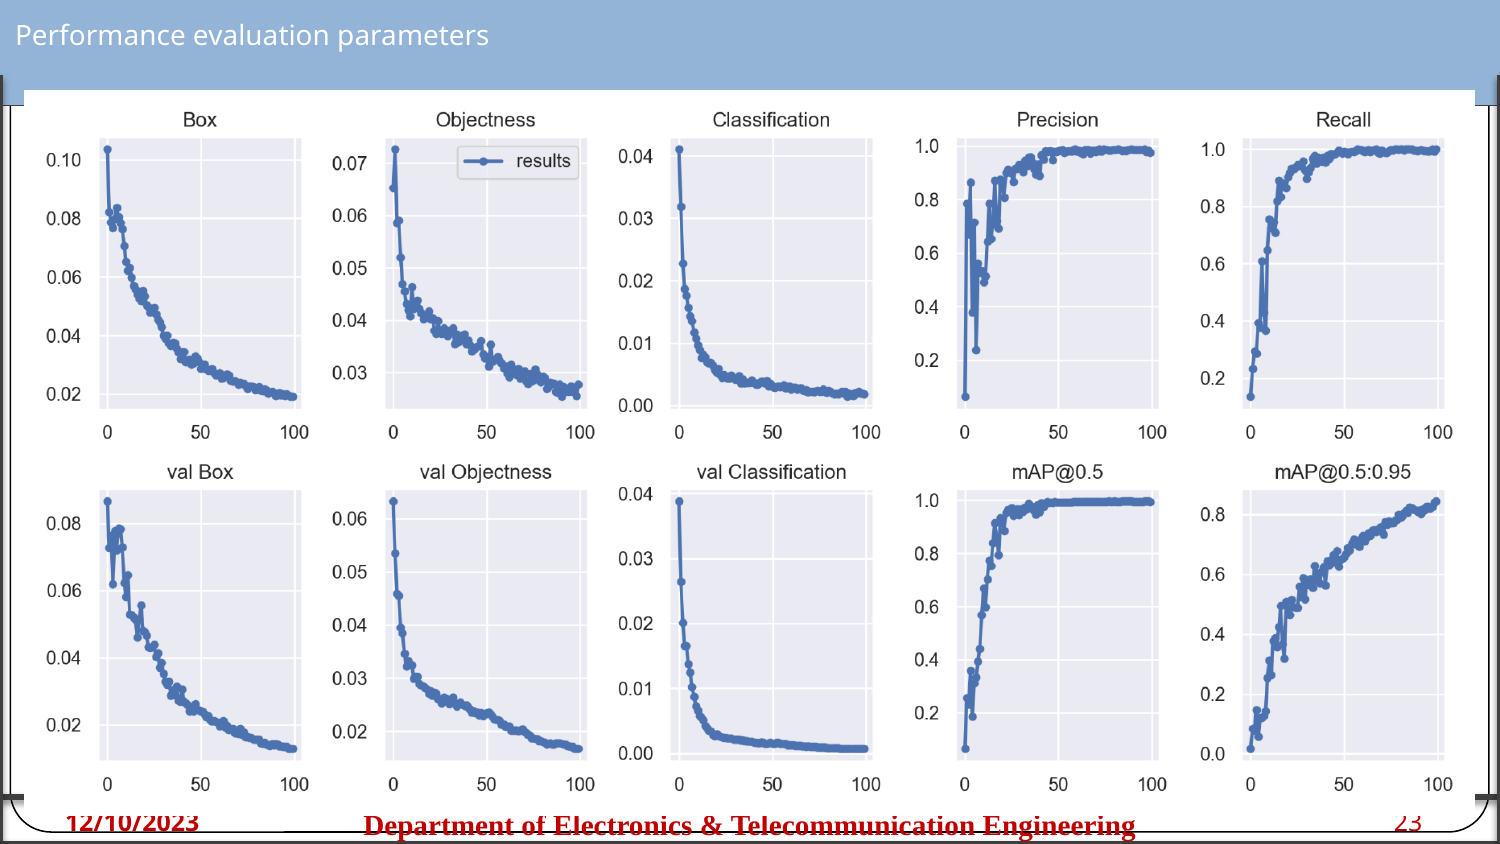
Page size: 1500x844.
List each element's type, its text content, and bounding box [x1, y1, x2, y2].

picture [24, 90, 1476, 816]
title Performance evaluation parameters [0, 9, 1500, 66]
